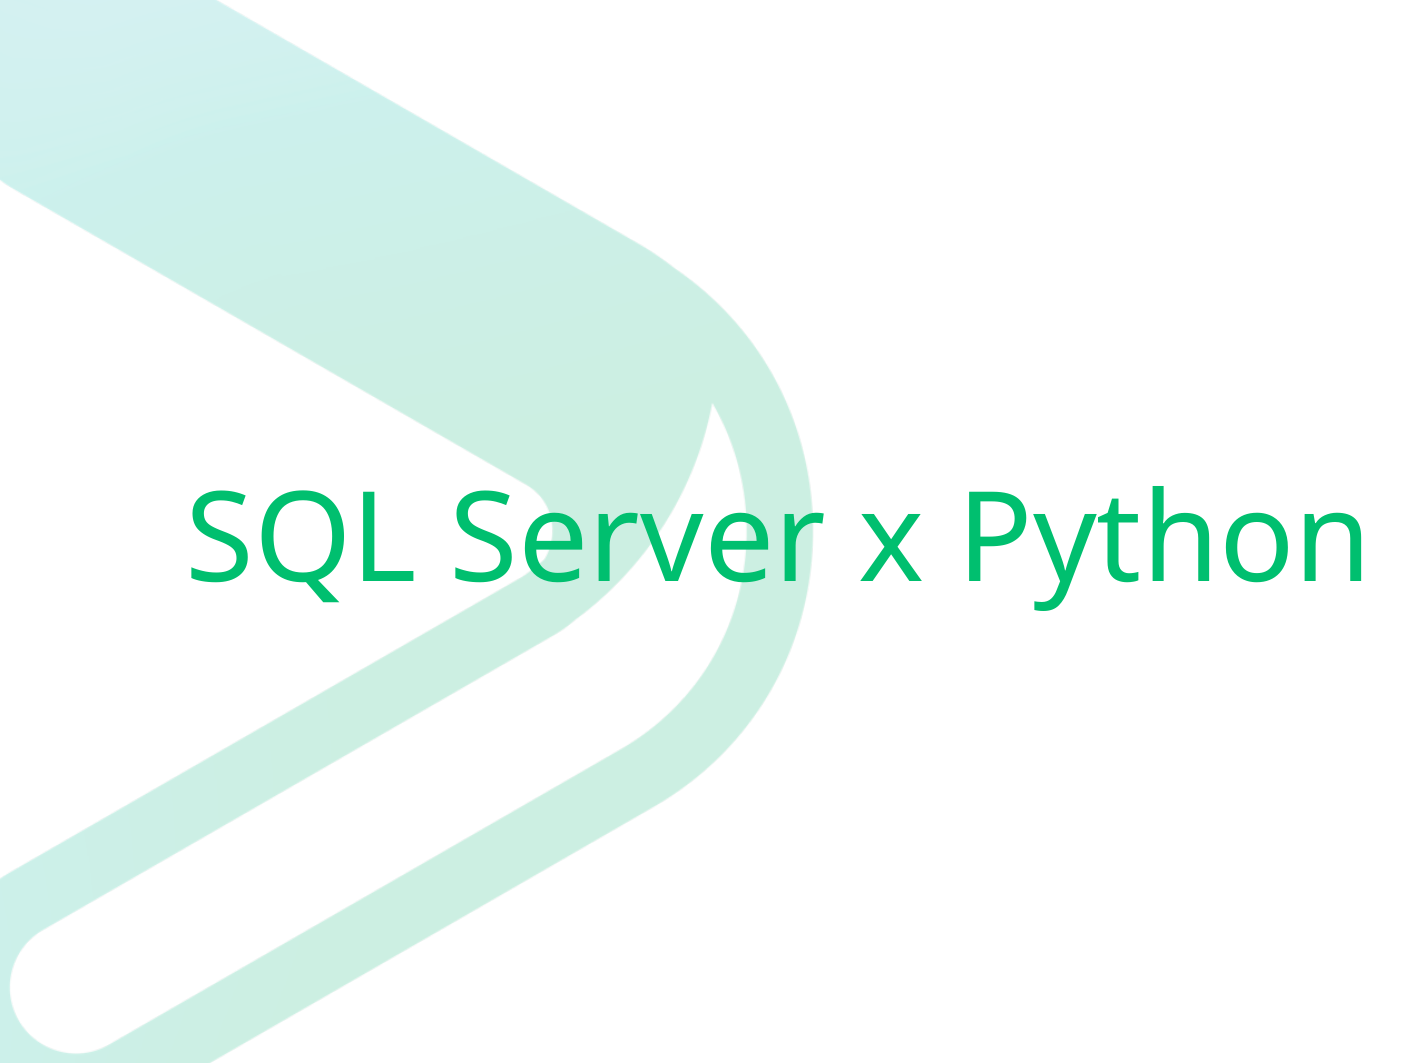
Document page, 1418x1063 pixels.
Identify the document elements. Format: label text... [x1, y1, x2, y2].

title SQL Server x Python [44, 59, 1374, 1004]
